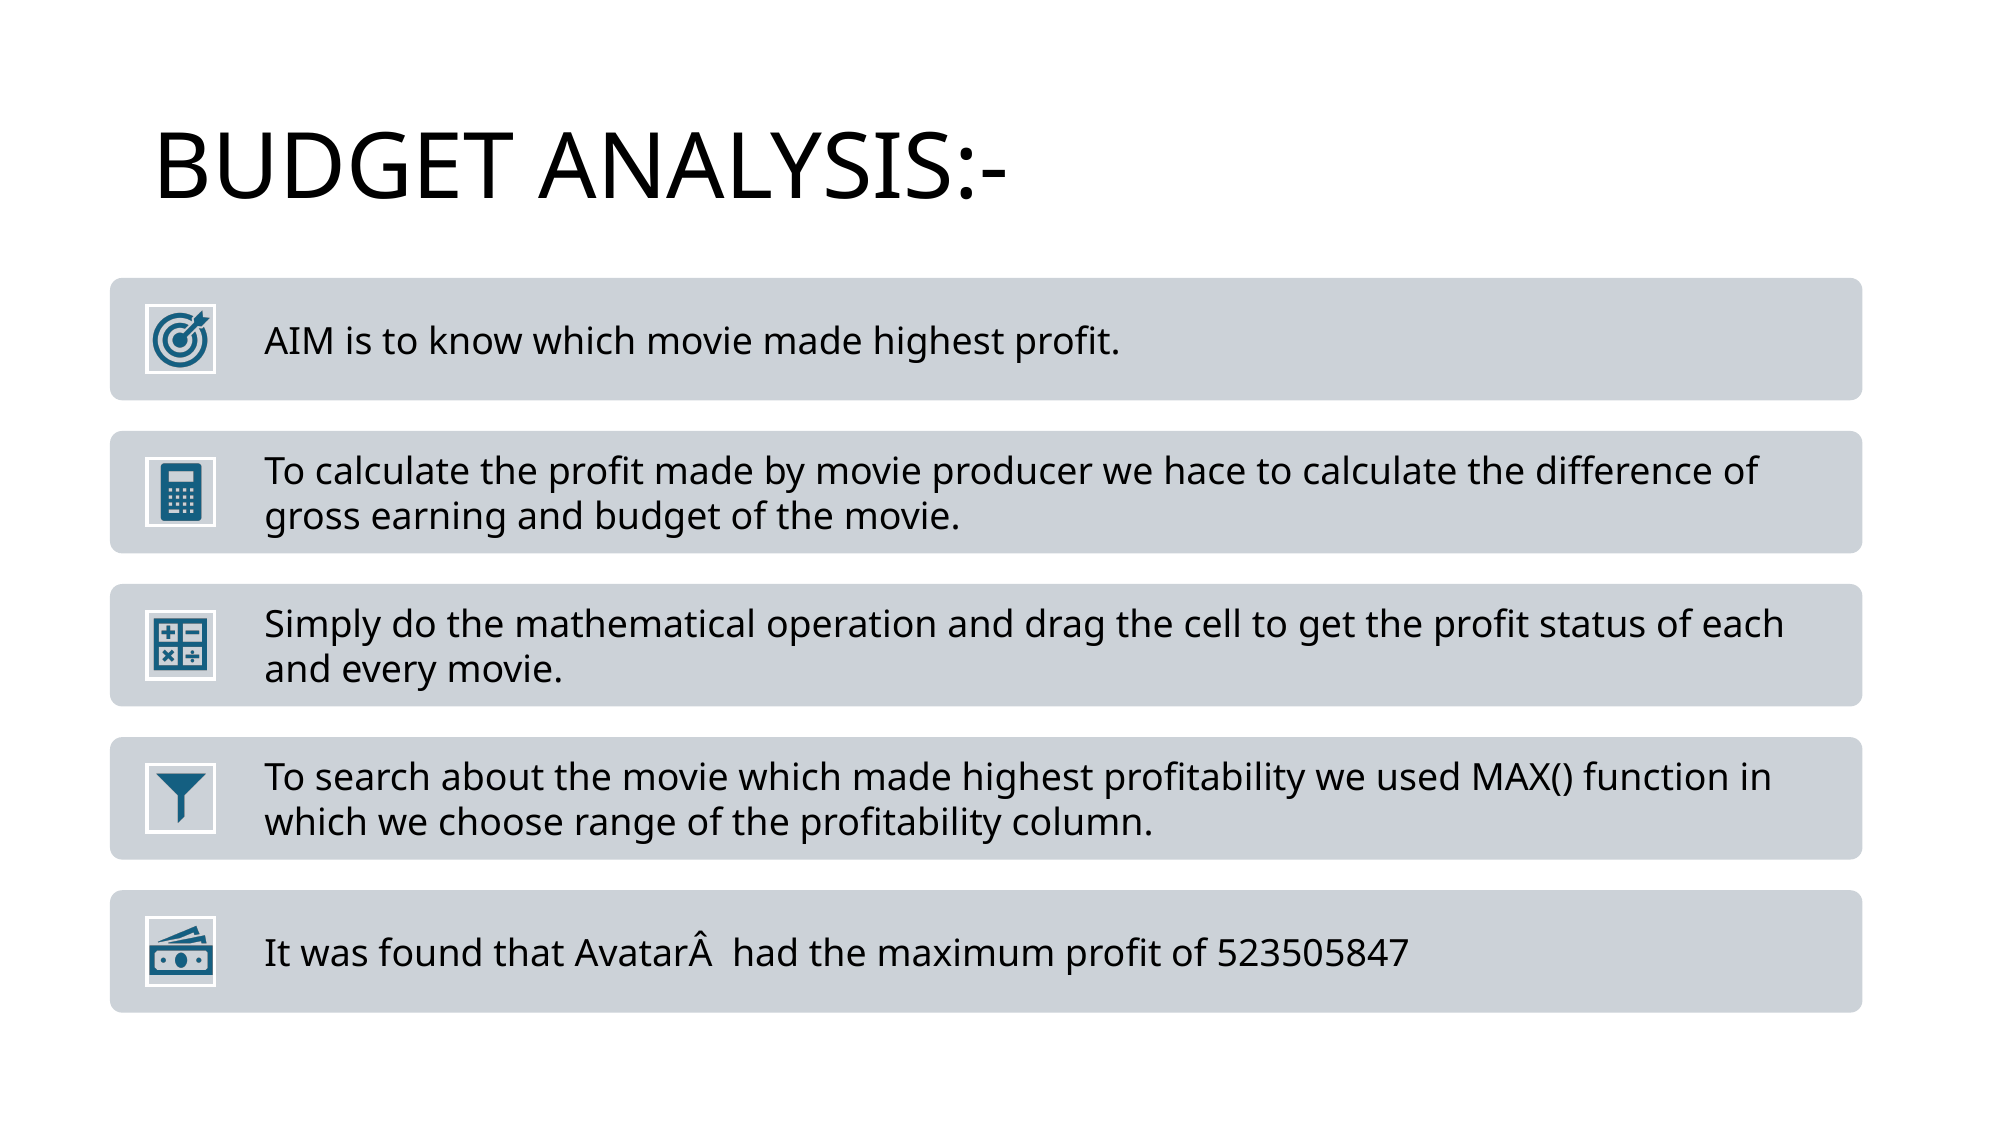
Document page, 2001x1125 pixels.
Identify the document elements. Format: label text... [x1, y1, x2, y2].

title BUDGET ANALYSIS:- [137, 59, 1863, 276]
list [109, 276, 1863, 1014]
